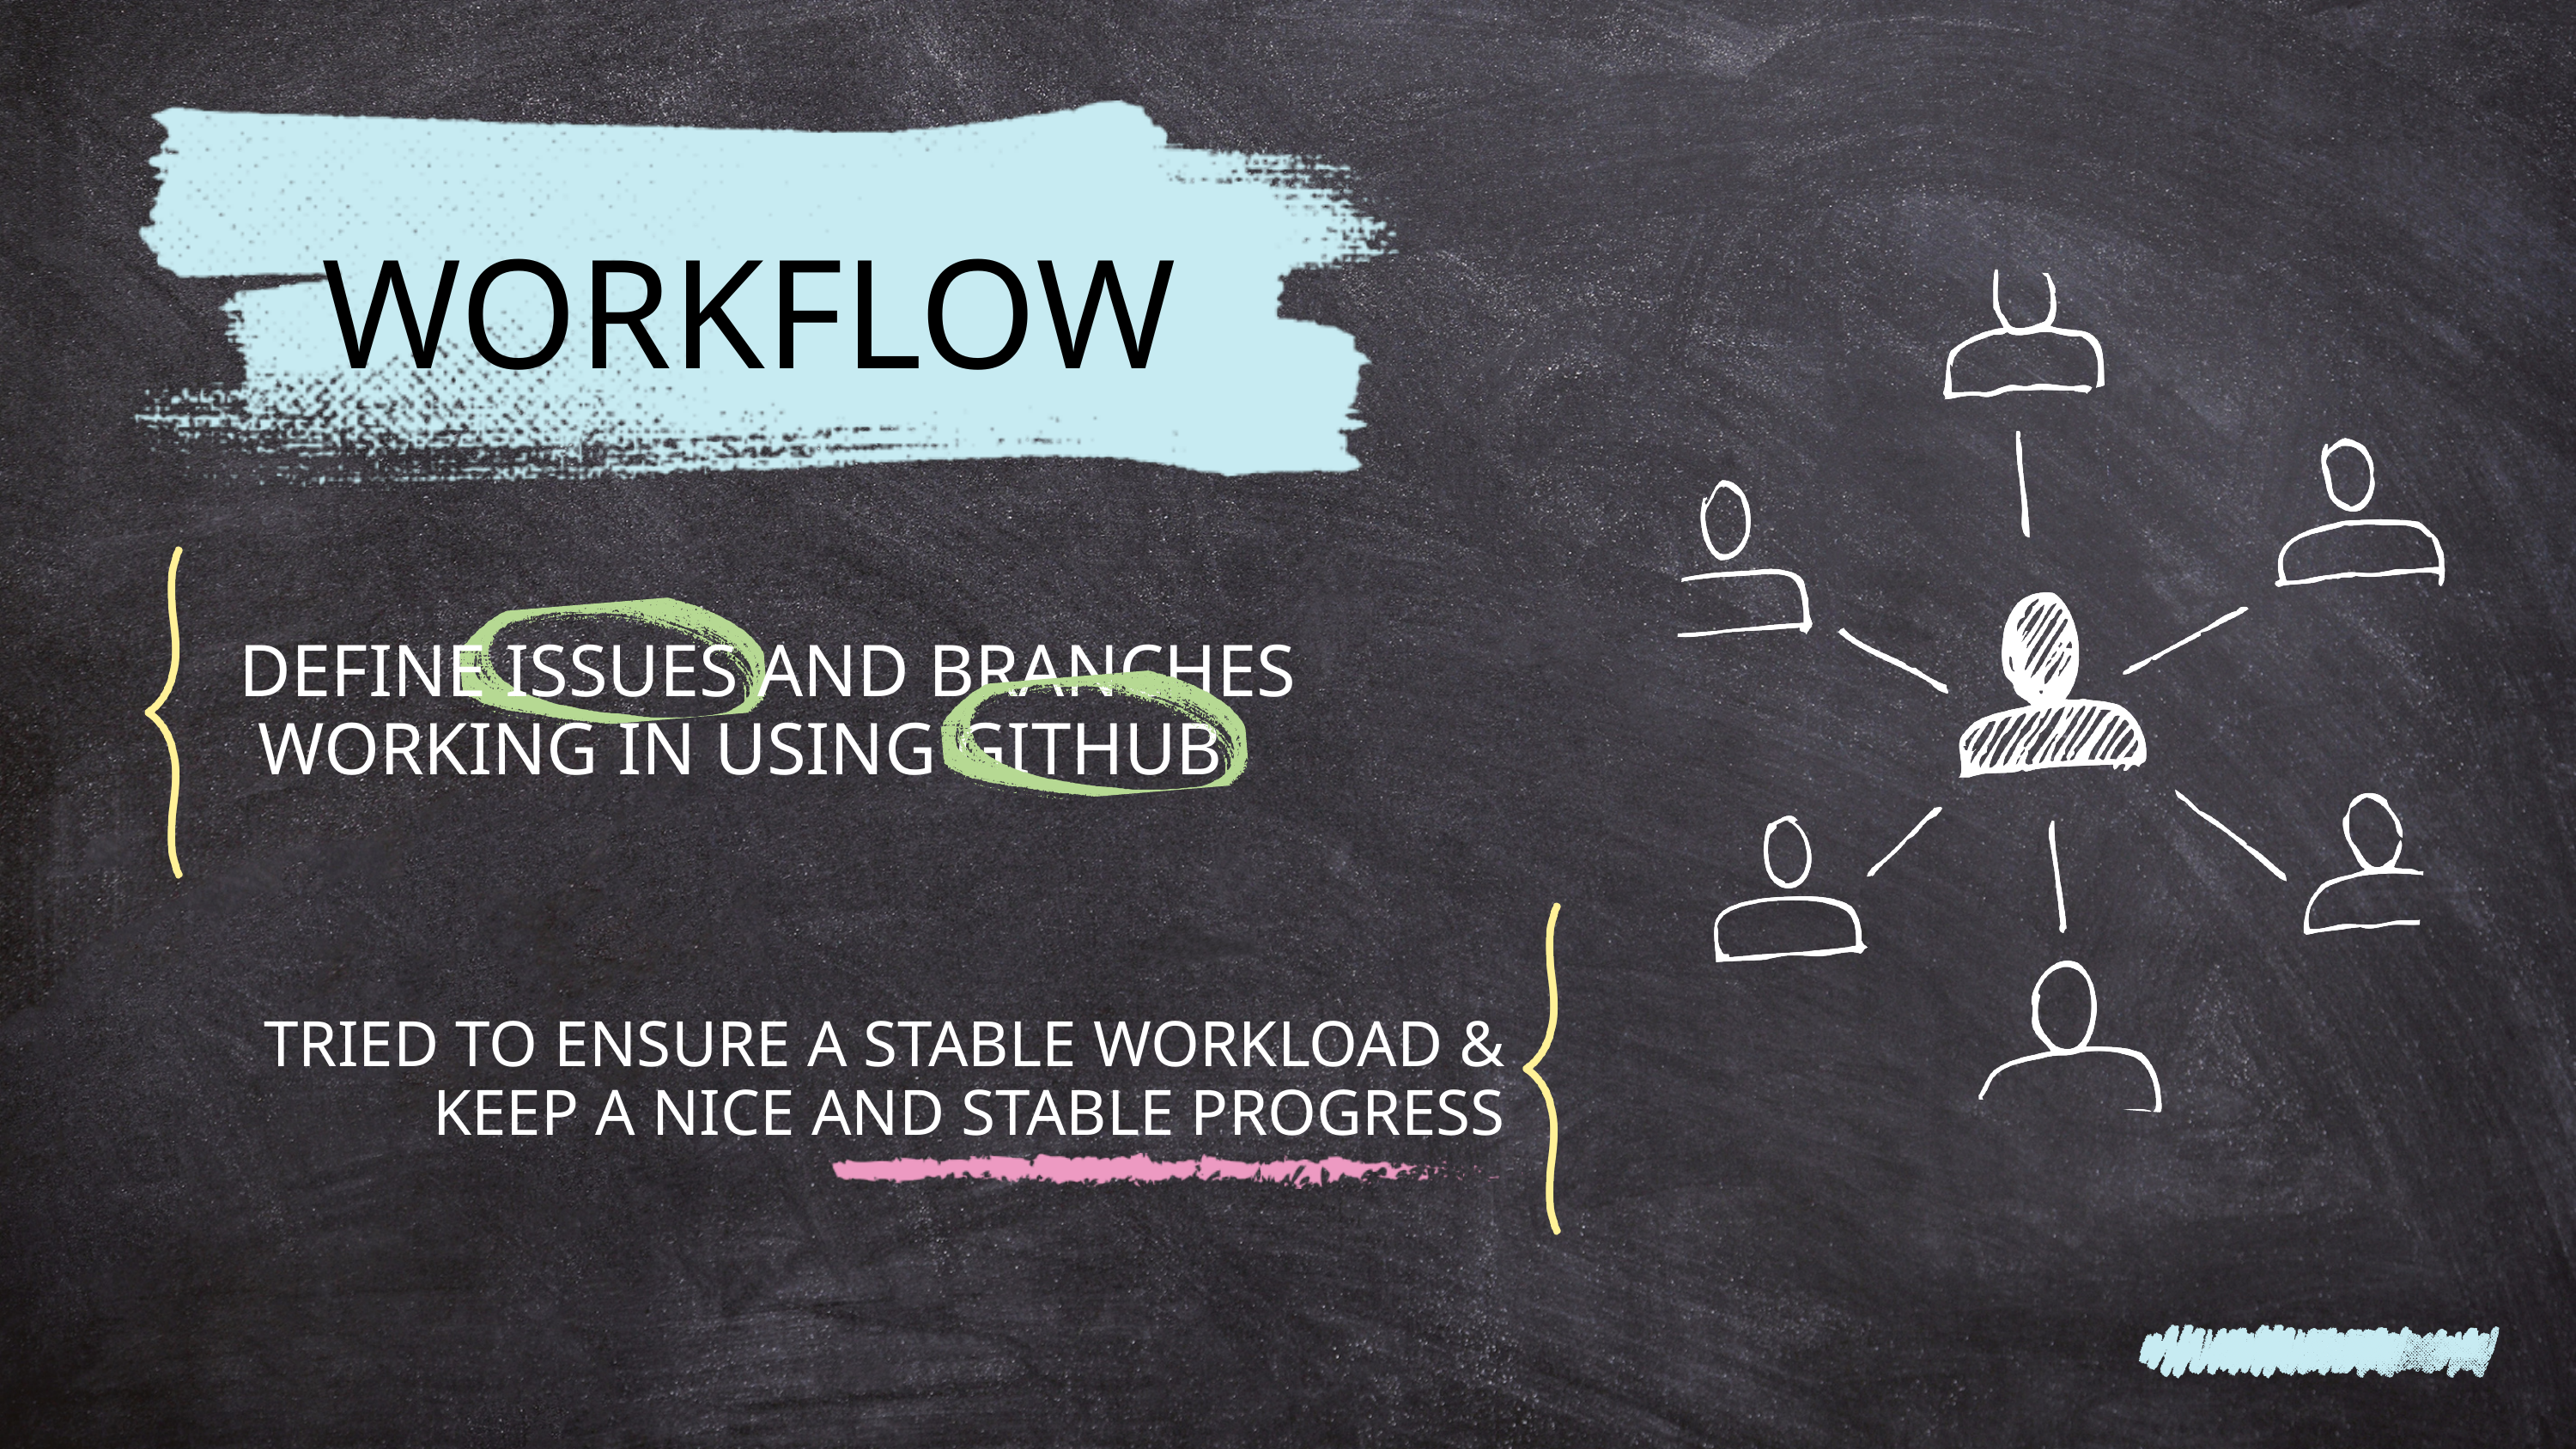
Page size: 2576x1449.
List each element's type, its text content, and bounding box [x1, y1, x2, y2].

text_box WORKFLOW [321, 256, 1388, 400]
text_box [2138, 1324, 2409, 1379]
text_box [1522, 900, 1562, 1237]
text_box DEFINE ISSUES AND BRANCHES WORKING IN USING GITHUB [240, 631, 2014, 790]
text_box [829, 1153, 1523, 1189]
text_box TRIED TO ENSURE A STABLE WORKLOAD & KEEP A NICE AND STABLE PROGRESS [198, 1009, 1506, 1148]
text_box [2409, 1324, 2500, 1379]
text_box [938, 663, 1250, 809]
text_box [123, 100, 1414, 491]
text_box [144, 543, 184, 881]
text_box [1646, 248, 2464, 1131]
text_box [456, 590, 762, 631]
text_box [0, 0, 2576, 1449]
